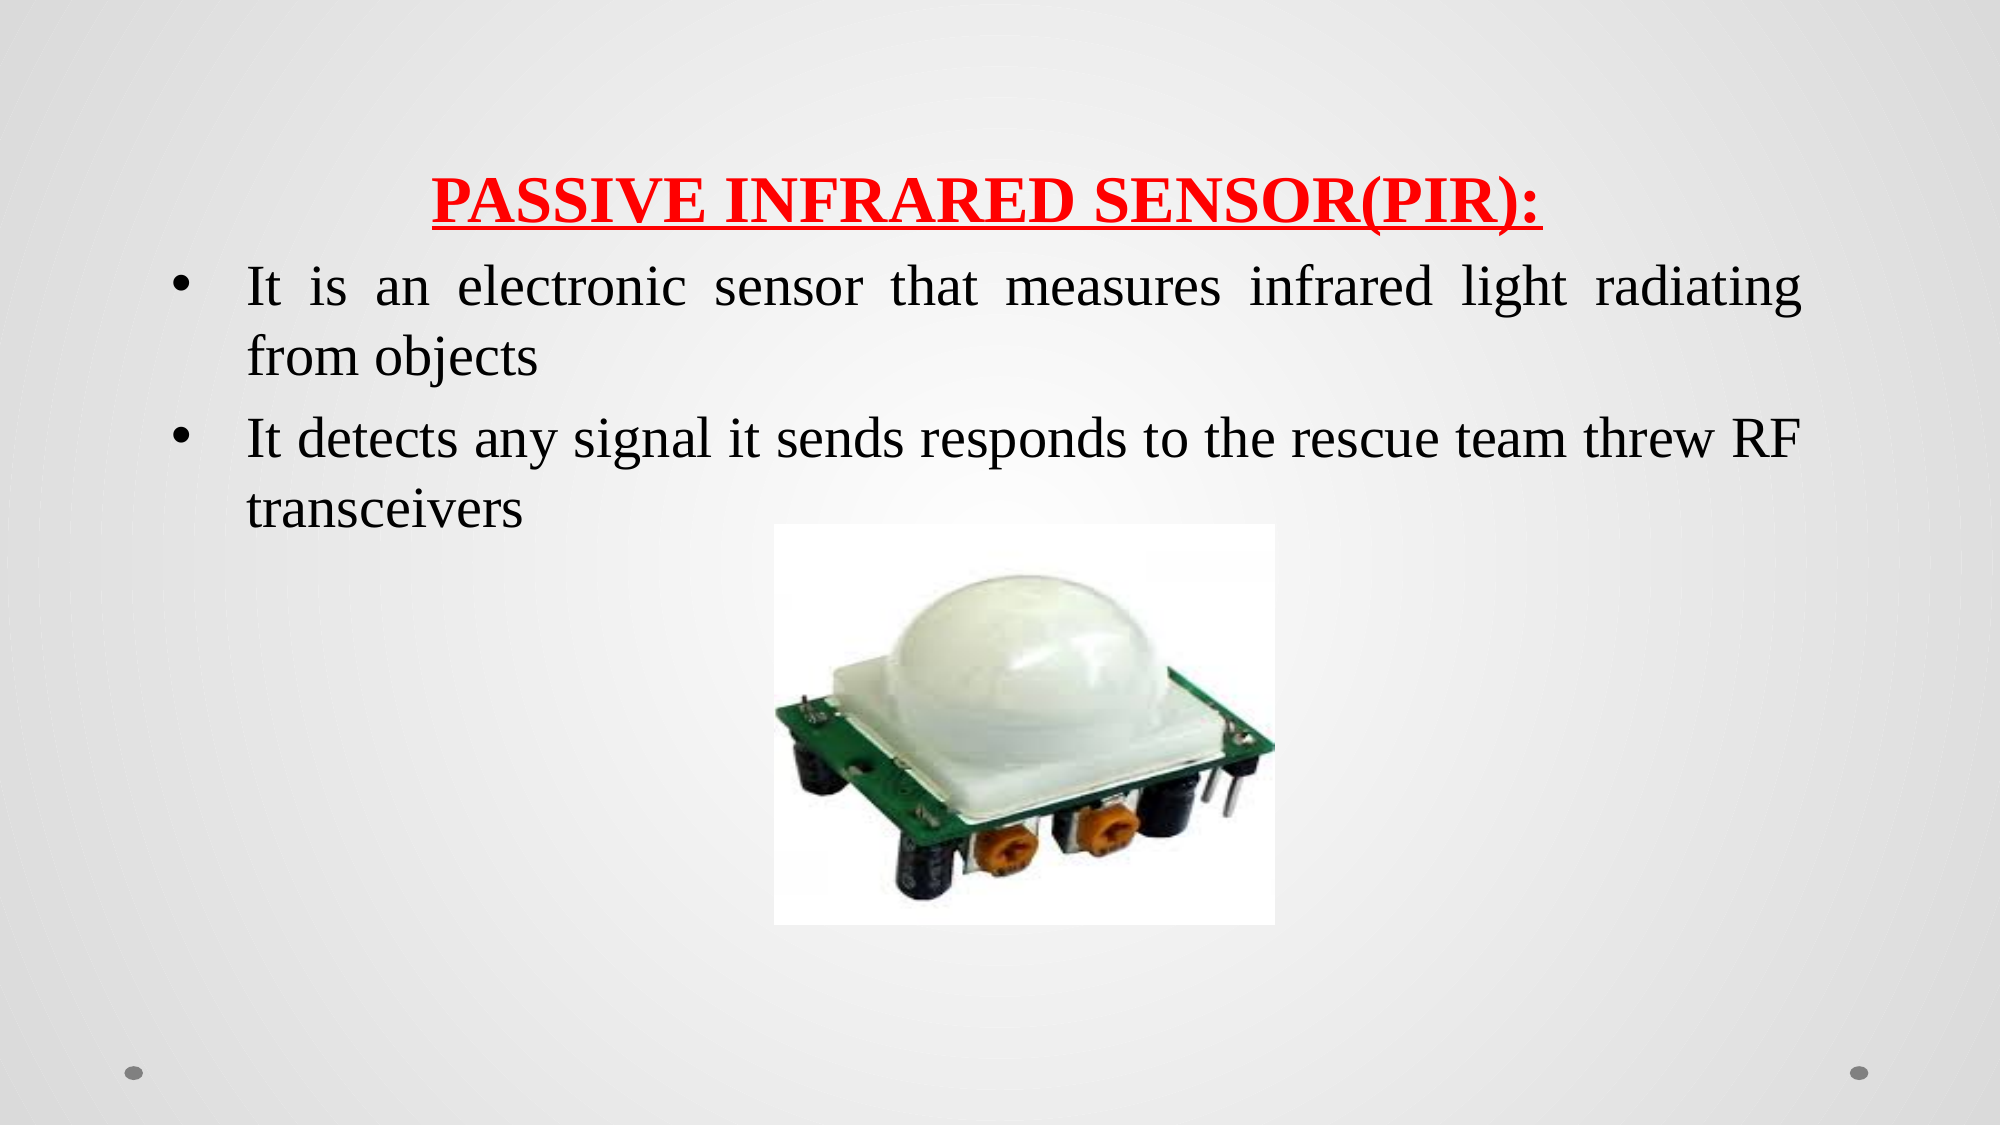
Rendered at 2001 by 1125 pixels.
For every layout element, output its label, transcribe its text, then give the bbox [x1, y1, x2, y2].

subtitle PASSIVE INFRARED SENSOR(PIR): It is an electronic sensor that measures infrared light radiating from objects It detects any signal it sends responds to the rescue team threw RF transceivers [156, 75, 1819, 1125]
picture [774, 524, 1276, 925]
